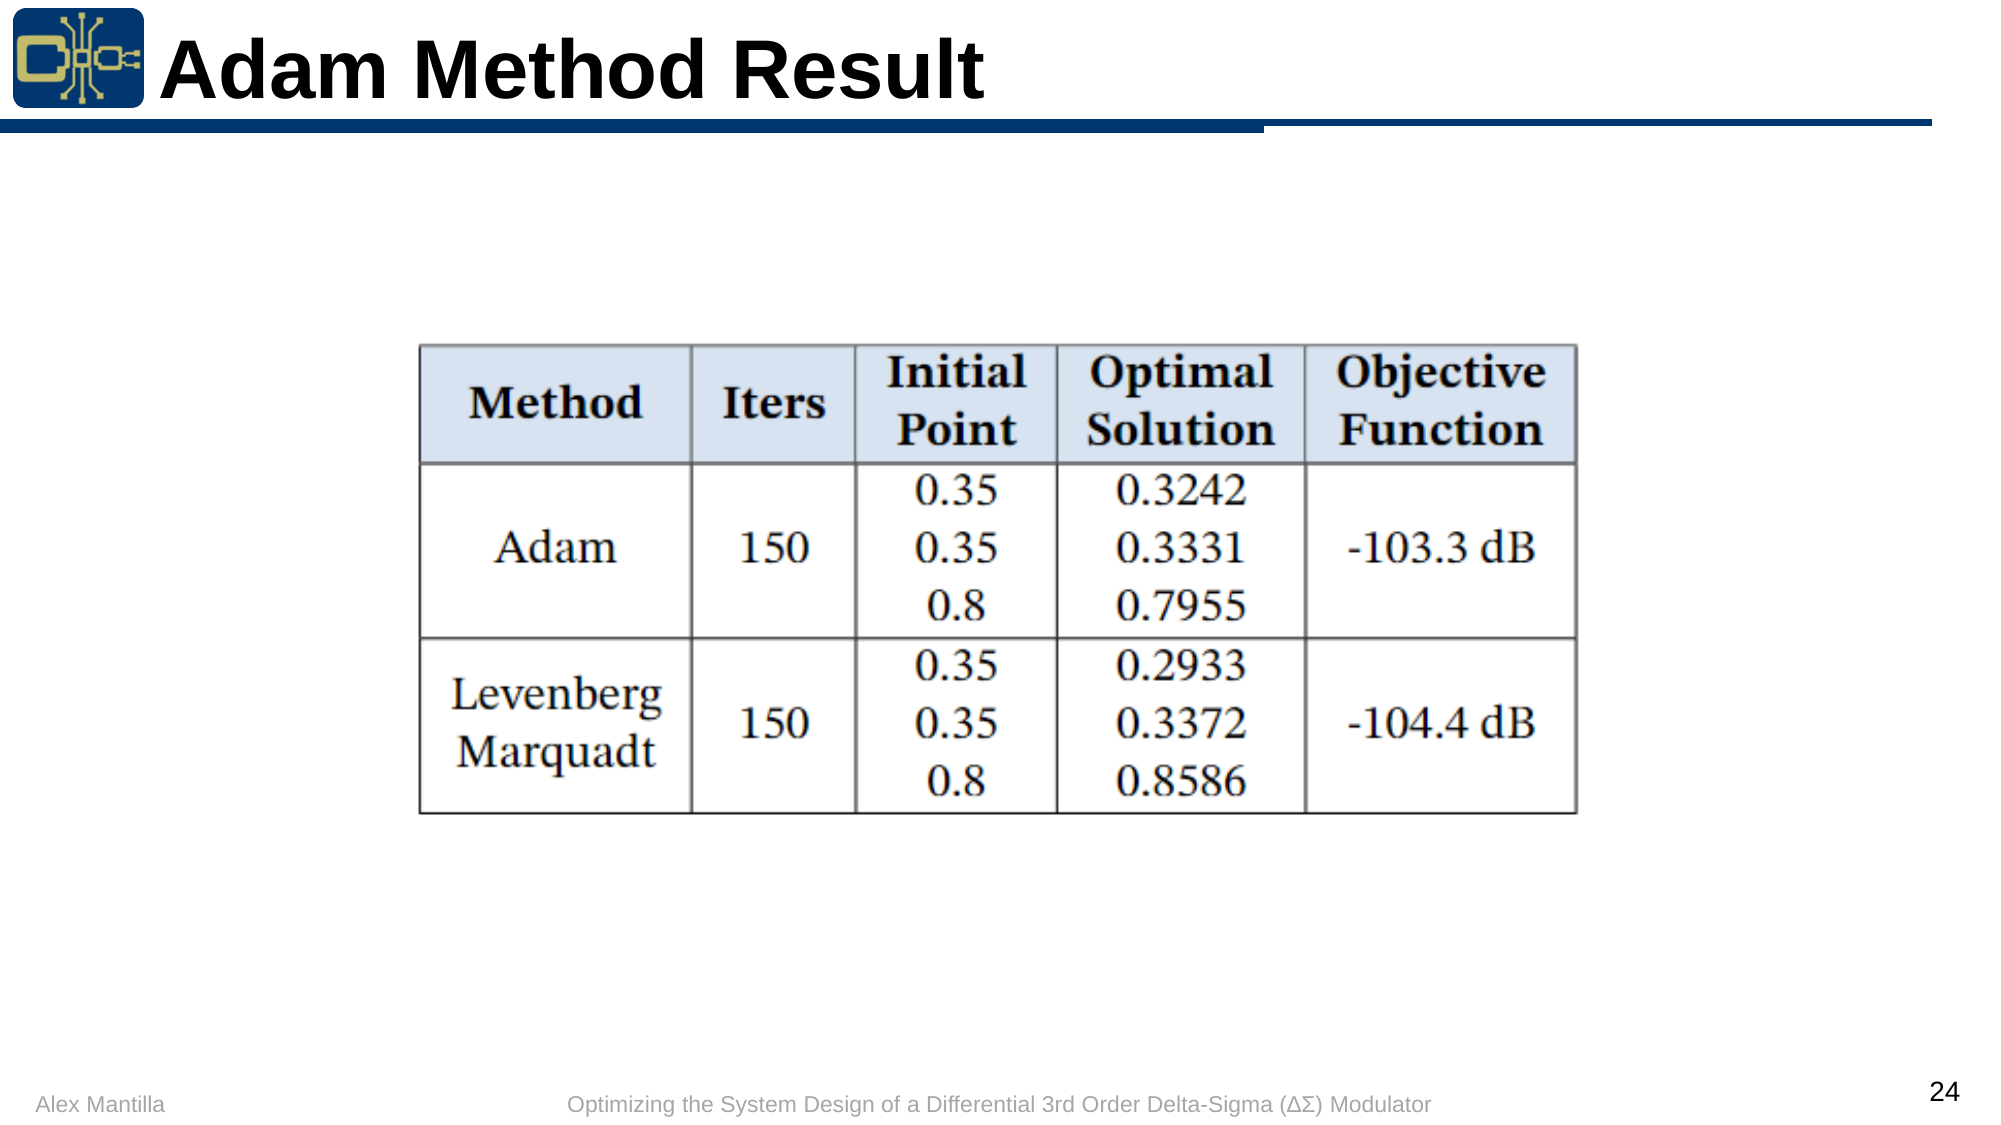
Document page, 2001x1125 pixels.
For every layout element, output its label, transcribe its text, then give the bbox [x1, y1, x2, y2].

slide_number 24 [1888, 1065, 1976, 1116]
picture [13, 8, 143, 108]
title Adam Method Result [143, 0, 1932, 123]
picture [409, 334, 1591, 820]
